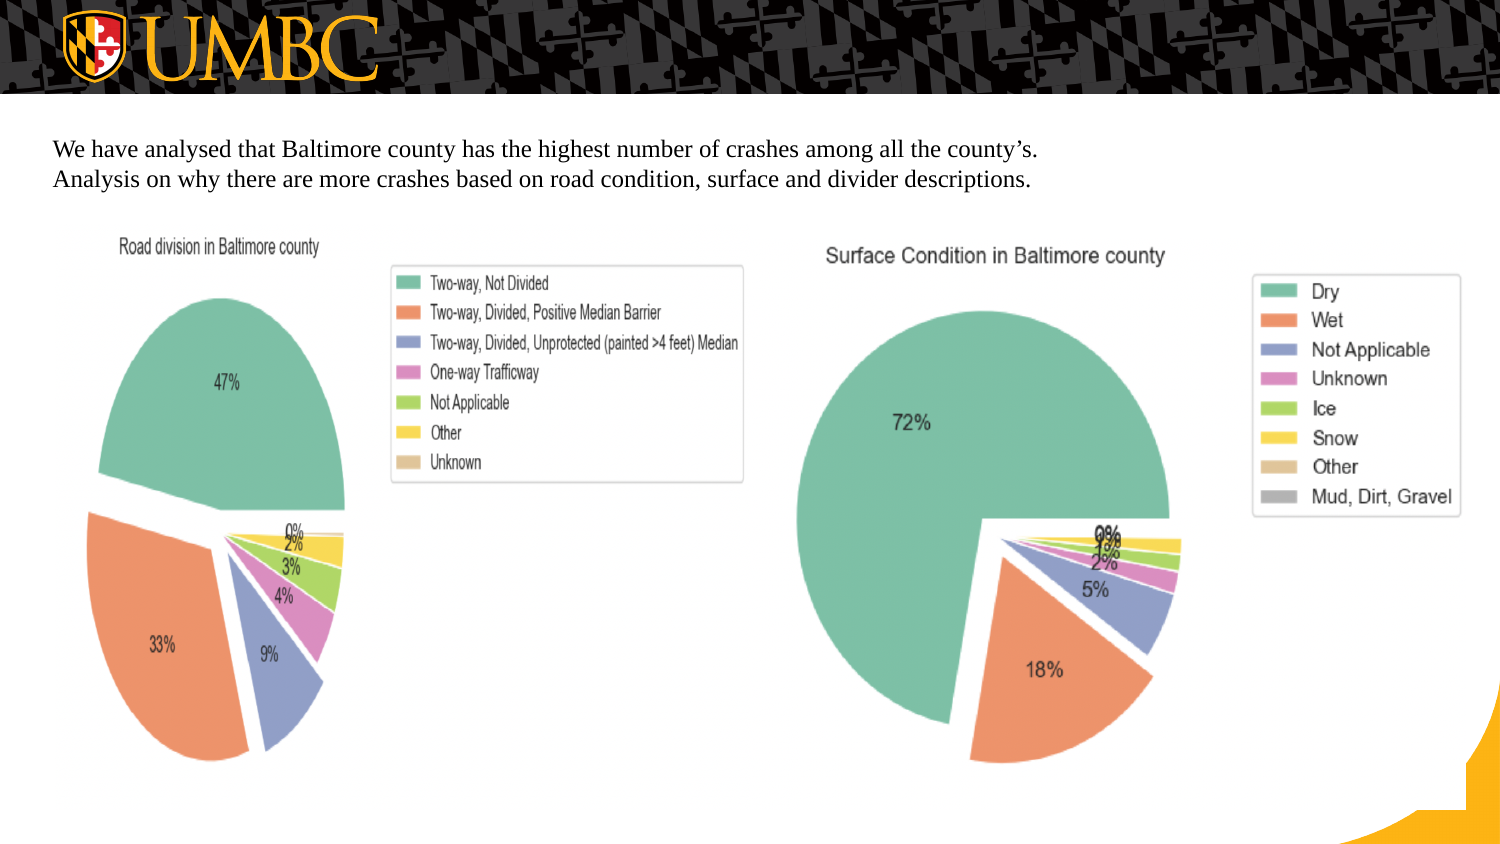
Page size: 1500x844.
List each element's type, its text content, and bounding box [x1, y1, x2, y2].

picture [55, 224, 1500, 844]
picture [0, 0, 1500, 94]
text_box We have analysed that Baltimore county has the highest number of crashes among all the county’s. Analysis on why there are more crashes based on road condition, surface and divider descriptions. [37, 117, 1466, 208]
